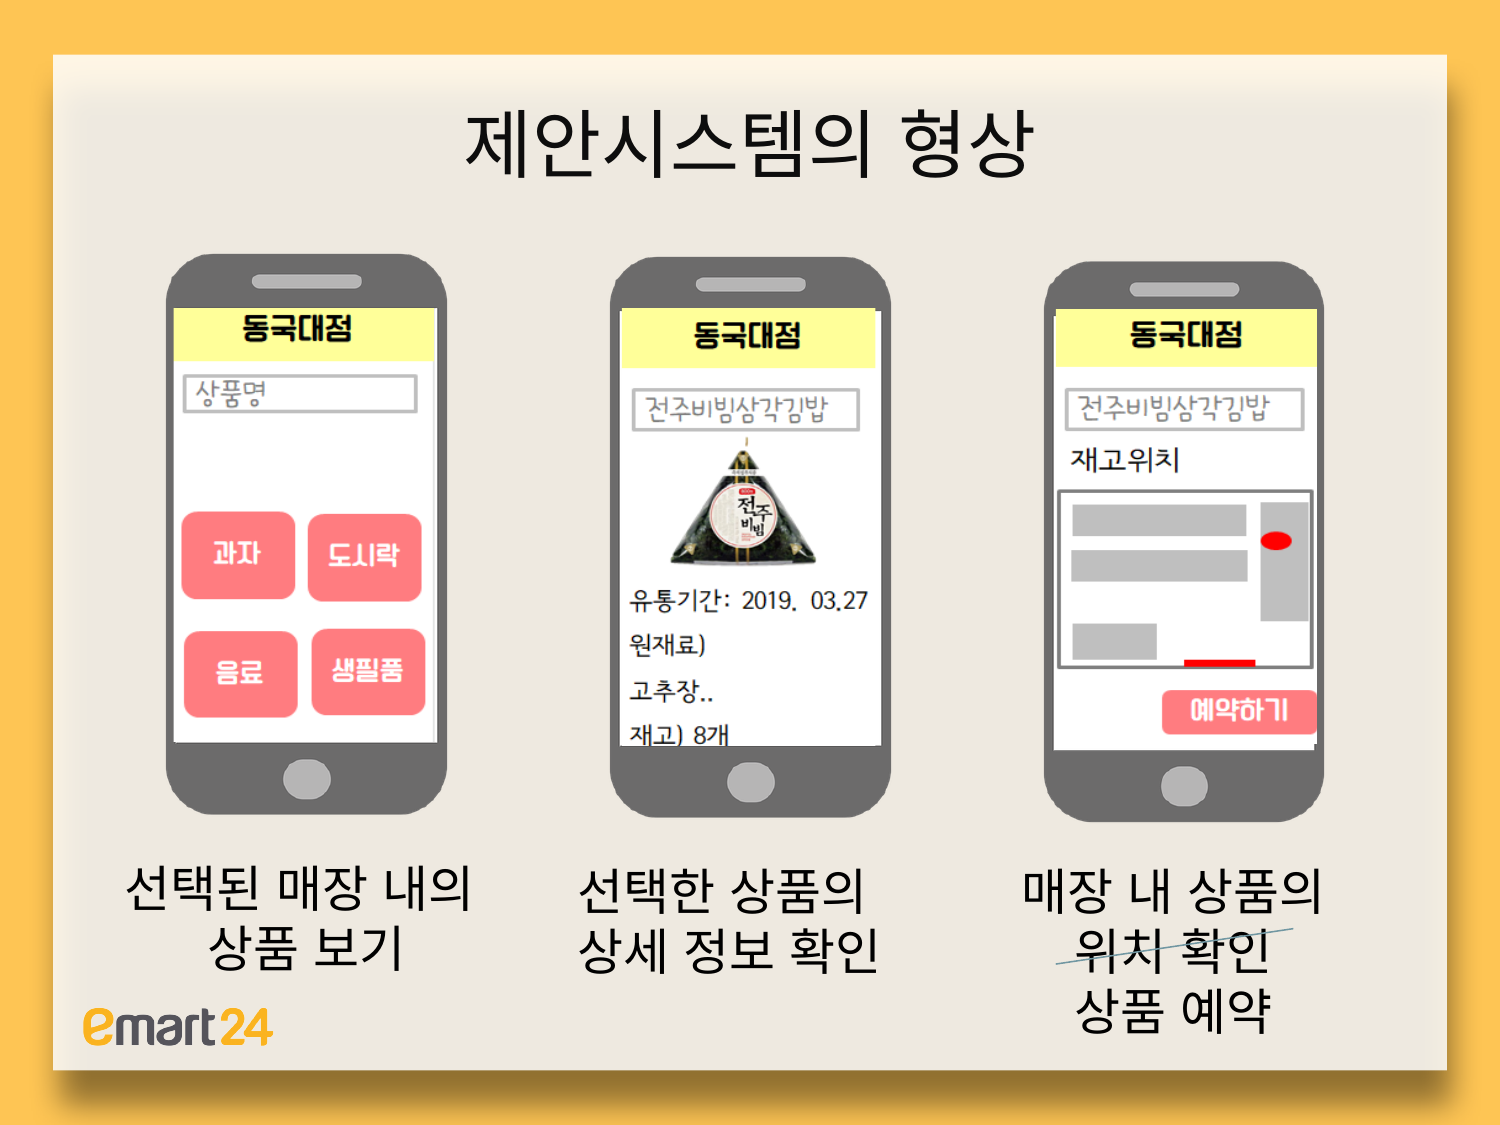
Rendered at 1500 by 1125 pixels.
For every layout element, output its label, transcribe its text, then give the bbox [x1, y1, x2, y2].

text_box 선택한 상품의 상세 정보 확인 [562, 863, 897, 989]
text_box 매장 내 상품의 위치 확인 상품 예약 [1006, 867, 1355, 1049]
picture [0, 218, 1500, 859]
text_box [51, 52, 1449, 224]
text_box 선택된 매장 내의 상품 보기 [109, 860, 504, 986]
text_box 제안시스템의 형상 [436, 89, 1063, 195]
picture [75, 999, 280, 1055]
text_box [1055, 928, 1294, 965]
text_box [51, 860, 1449, 1072]
